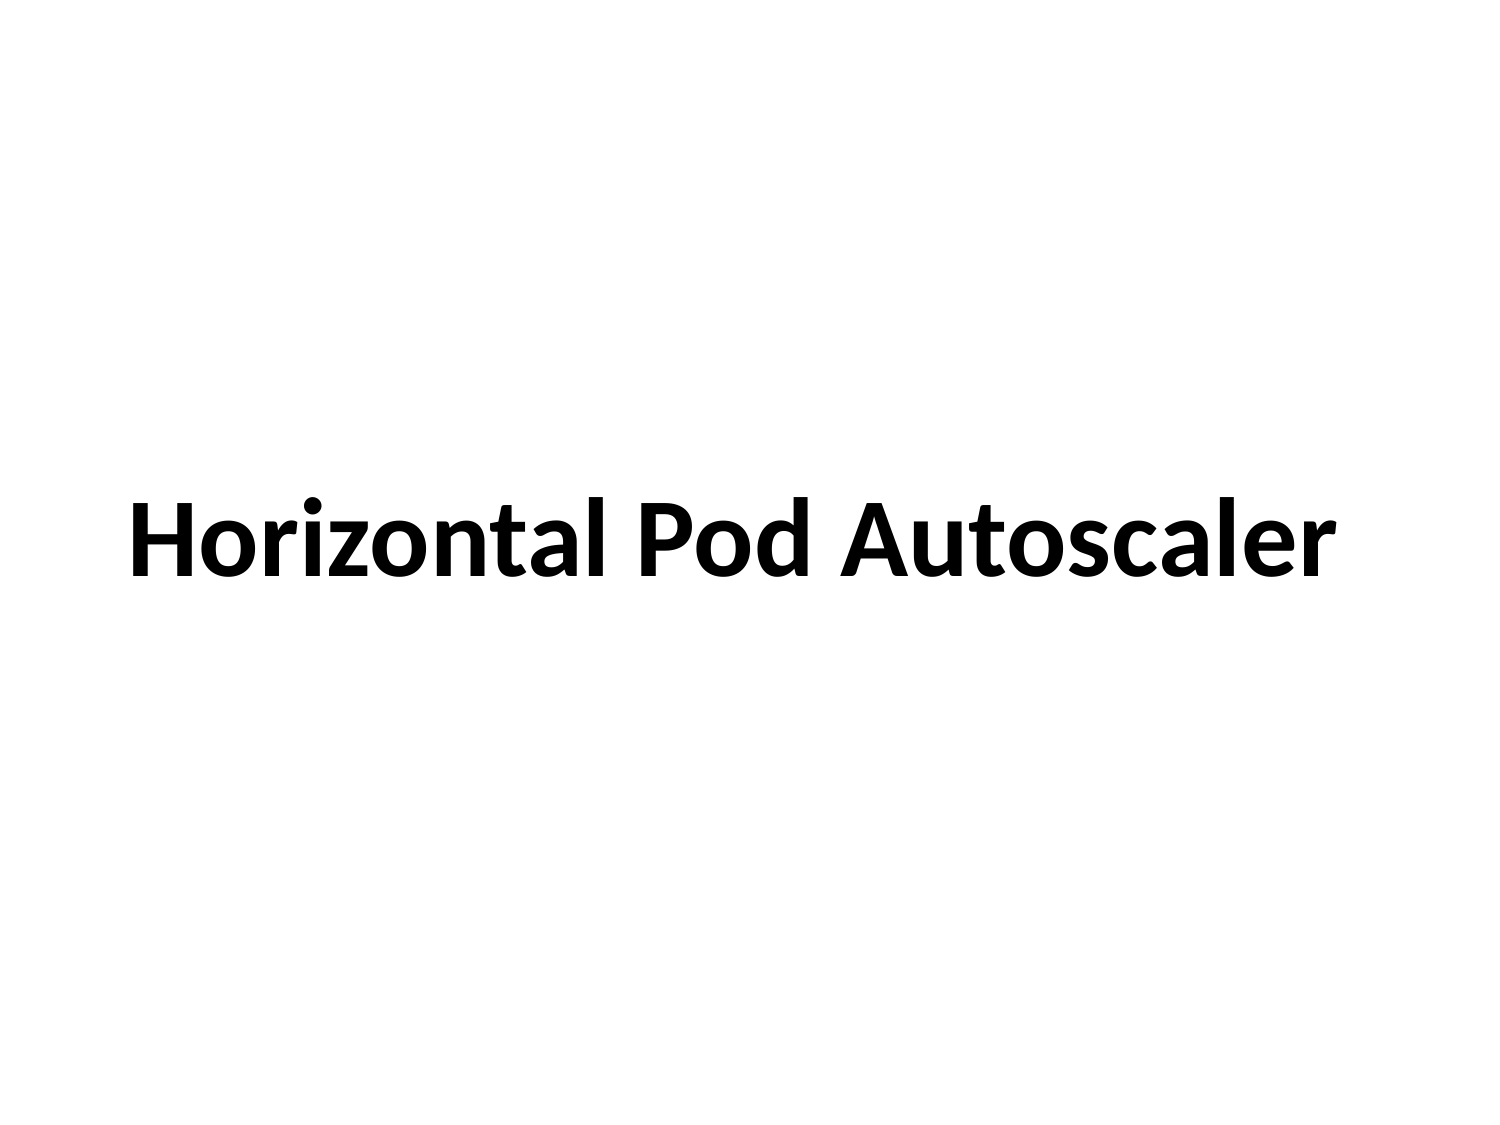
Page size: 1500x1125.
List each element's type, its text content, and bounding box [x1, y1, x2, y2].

title Horizontal Pod Autoscaler [96, 471, 1372, 653]
